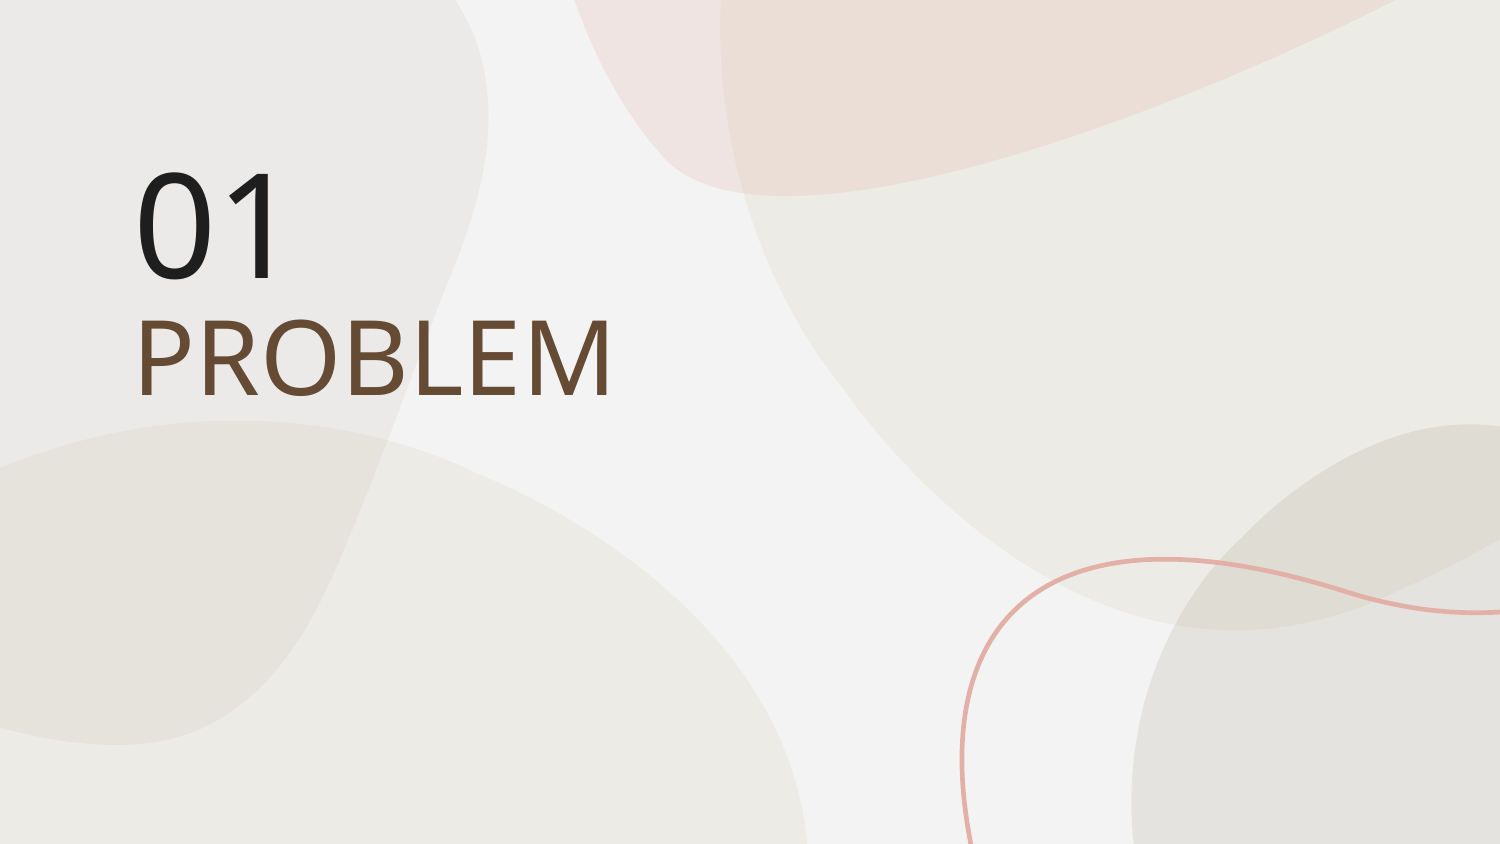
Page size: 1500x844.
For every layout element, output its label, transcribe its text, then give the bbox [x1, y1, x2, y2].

title 01 [118, 138, 365, 323]
title PROBLEM [117, 285, 750, 432]
